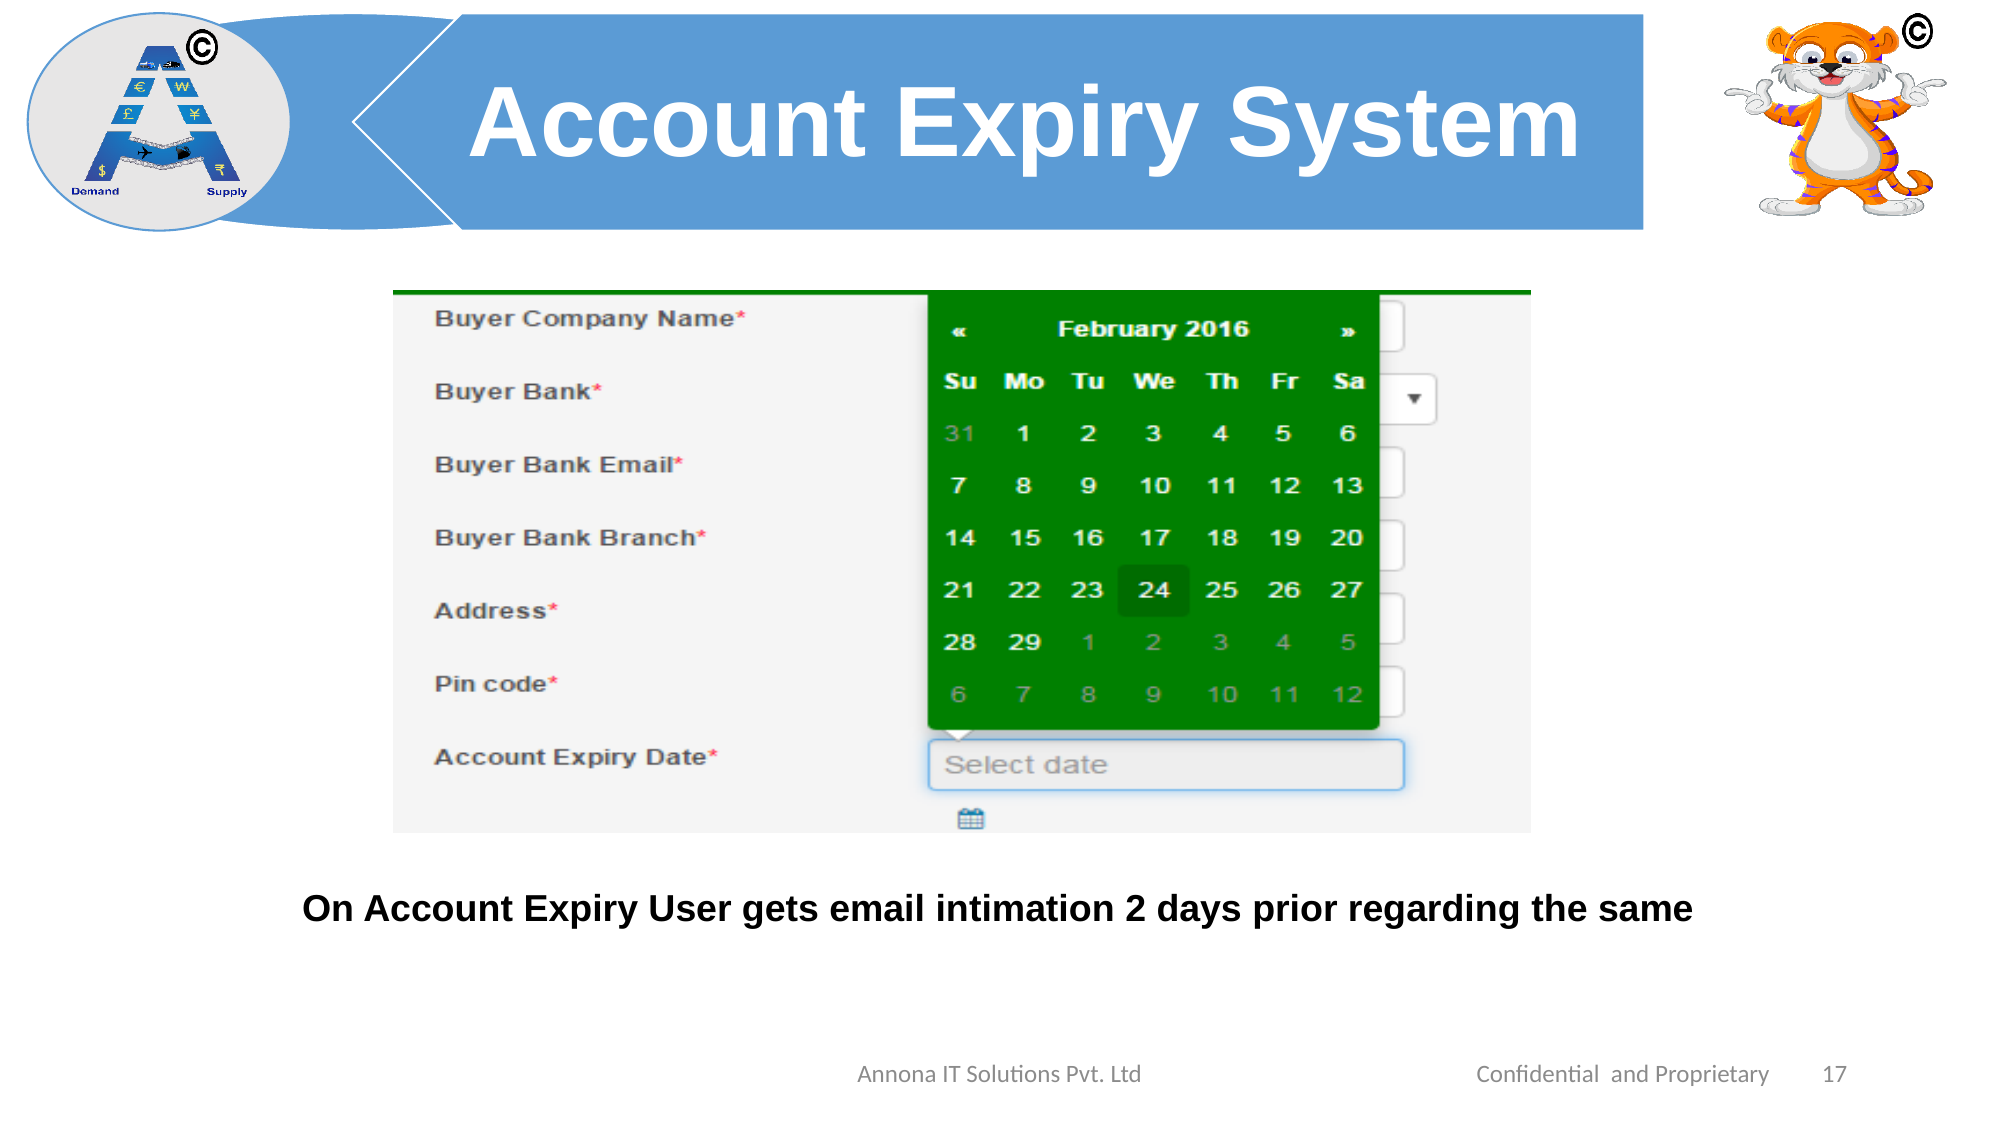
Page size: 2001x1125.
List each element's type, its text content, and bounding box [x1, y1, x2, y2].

text_box On Account Expiry User gets email intimation 2 days prior regarding the same [287, 877, 1710, 937]
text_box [27, 13, 1970, 231]
footer Annona IT Solutions Pvt. Ltd [662, 1042, 1338, 1103]
picture [1700, 13, 1970, 224]
picture [186, 29, 218, 65]
picture [393, 290, 1531, 833]
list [71, 46, 247, 197]
slide_number Confidential and Proprietary 17 [1412, 1042, 1863, 1103]
